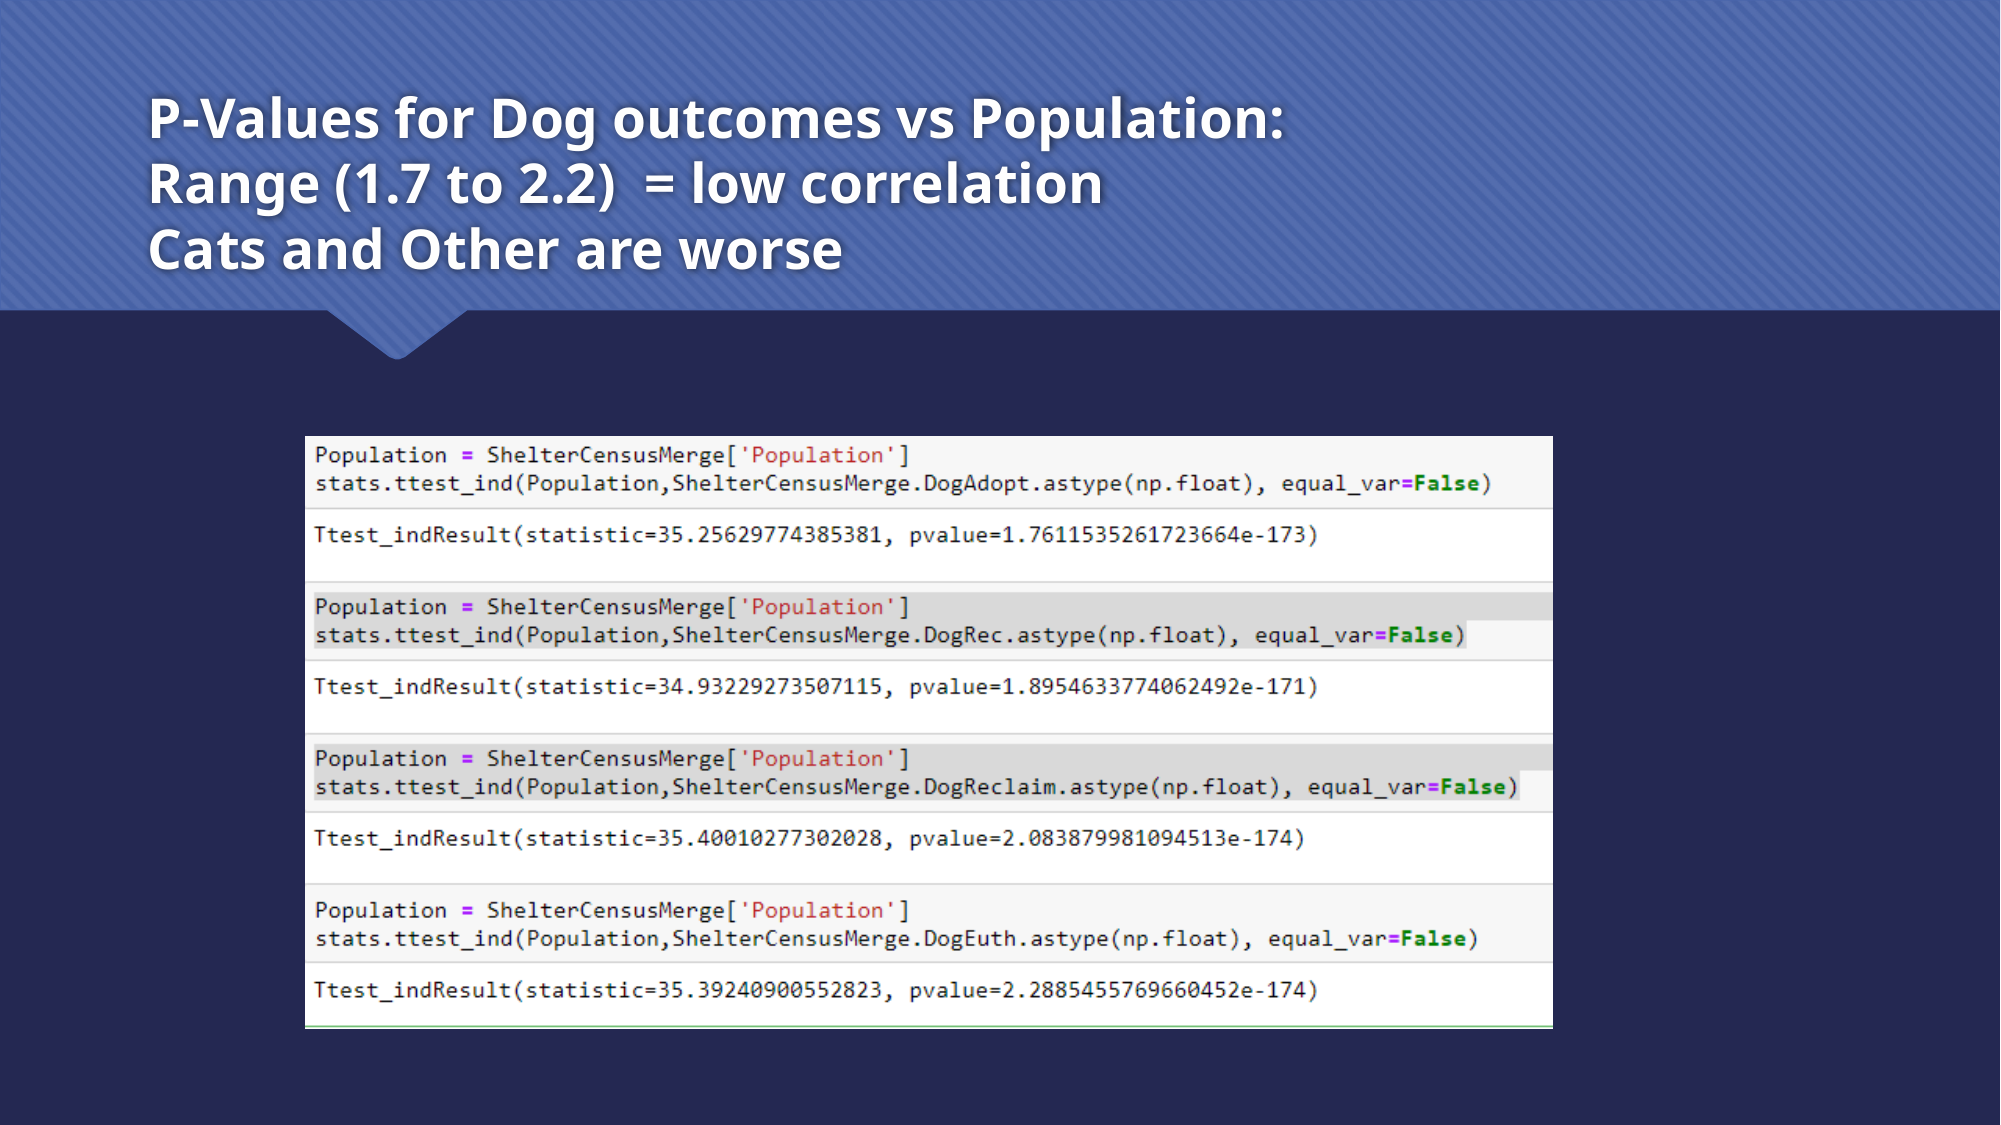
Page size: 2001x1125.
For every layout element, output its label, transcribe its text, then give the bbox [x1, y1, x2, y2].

title P-Values for Dog outcomes vs Population: Range (1.7 to 2.2) = low correlation Cats and Other are worse [132, 73, 1868, 289]
picture [305, 436, 1553, 1030]
